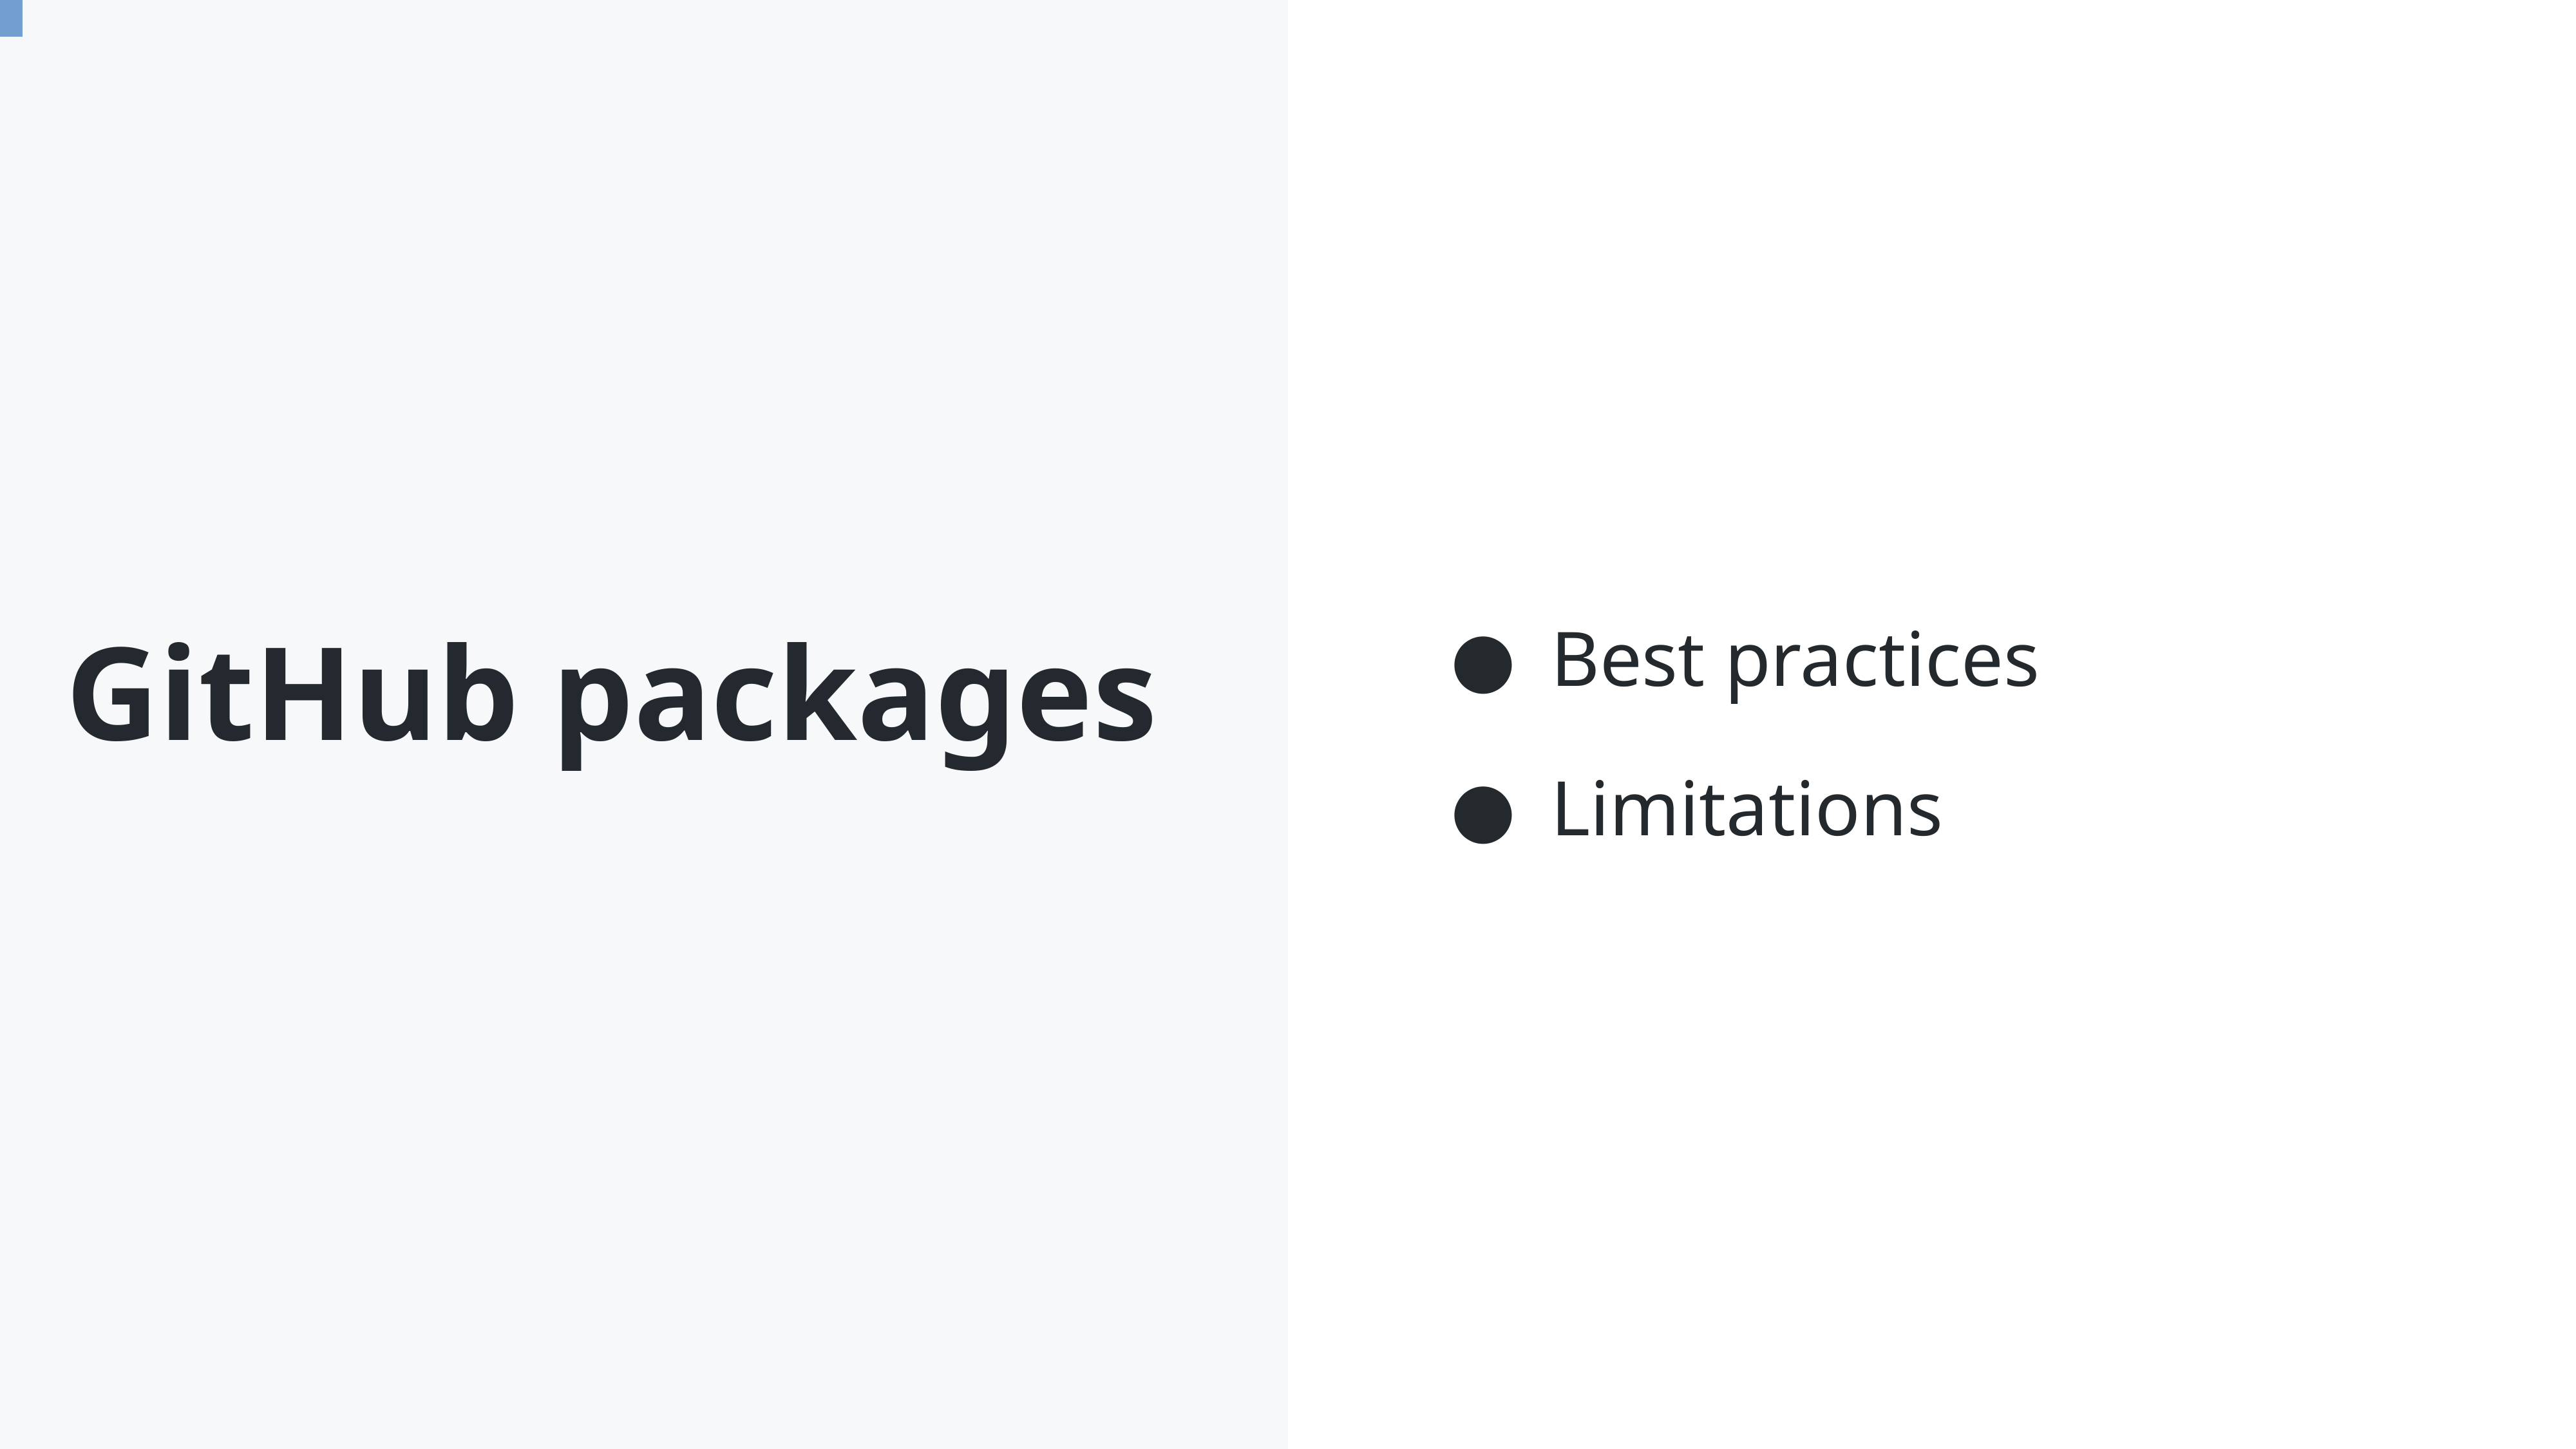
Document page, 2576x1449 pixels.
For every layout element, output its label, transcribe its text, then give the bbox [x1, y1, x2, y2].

text_box GitHub packages [61, 606, 1337, 772]
list Best practices Limitations [1416, 64, 2471, 1353]
